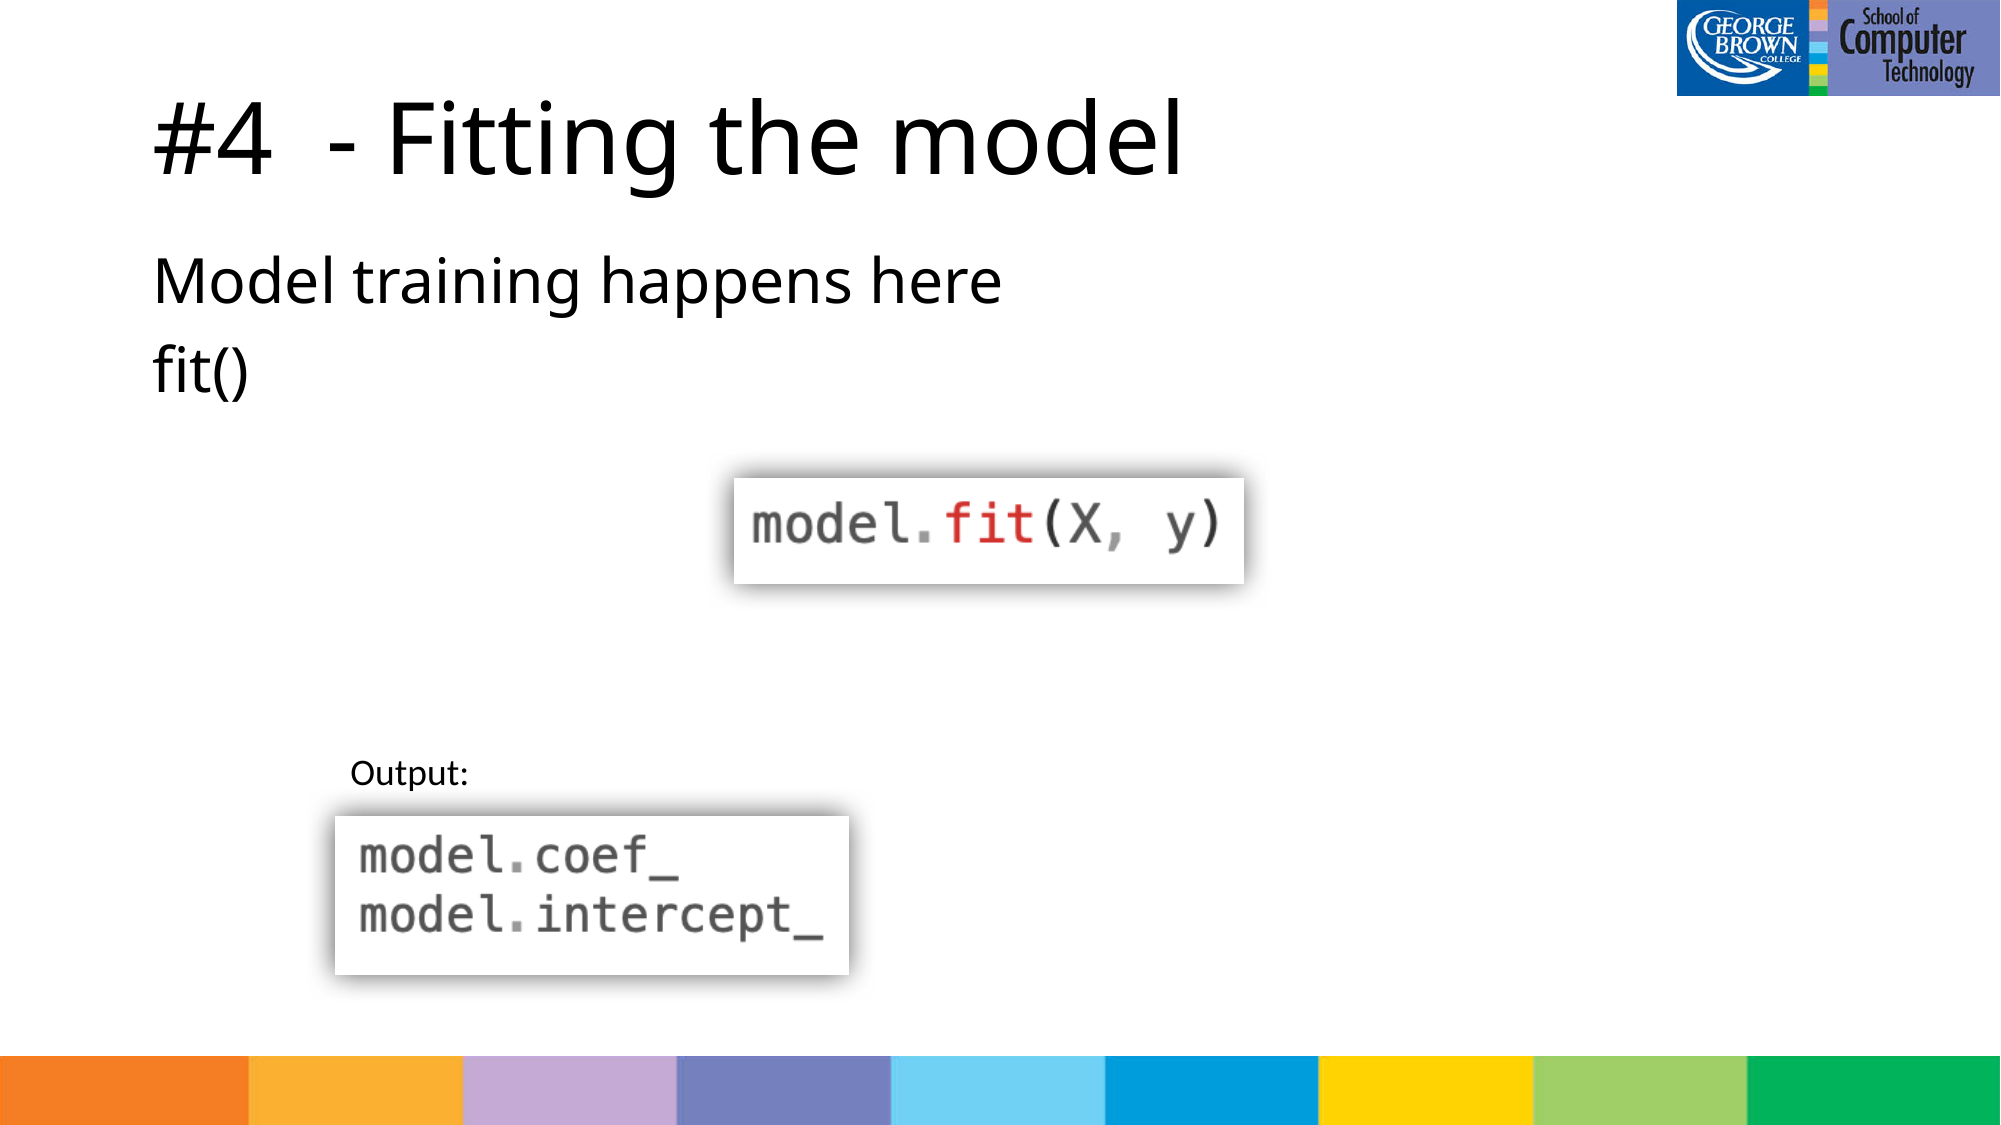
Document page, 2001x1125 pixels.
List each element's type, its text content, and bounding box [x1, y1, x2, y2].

picture [1318, 1056, 2000, 1125]
picture [0, 1056, 1105, 1125]
text_box Output: [335, 740, 786, 797]
title #4 - Fitting the model [137, 34, 1863, 242]
picture [335, 816, 849, 975]
picture [734, 478, 1244, 584]
list Model training happens here fit() [137, 242, 1940, 532]
picture [1677, 0, 2000, 96]
